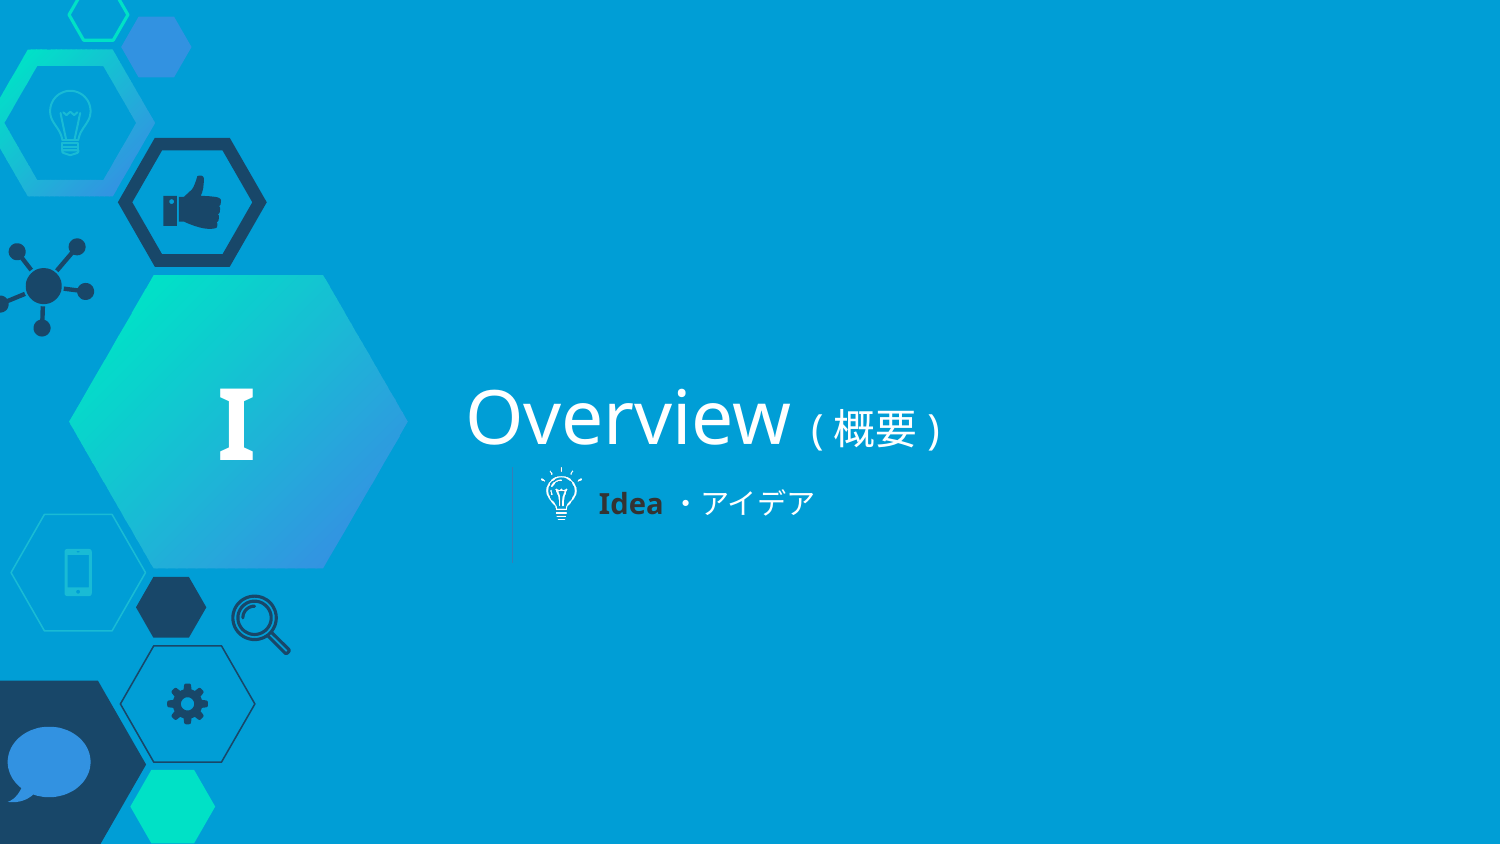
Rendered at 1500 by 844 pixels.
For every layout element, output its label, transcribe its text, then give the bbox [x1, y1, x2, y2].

title Overview (概要) [450, 284, 1375, 475]
text_box I [67, 274, 407, 566]
subtitle Idea・アイデア [516, 470, 1451, 699]
